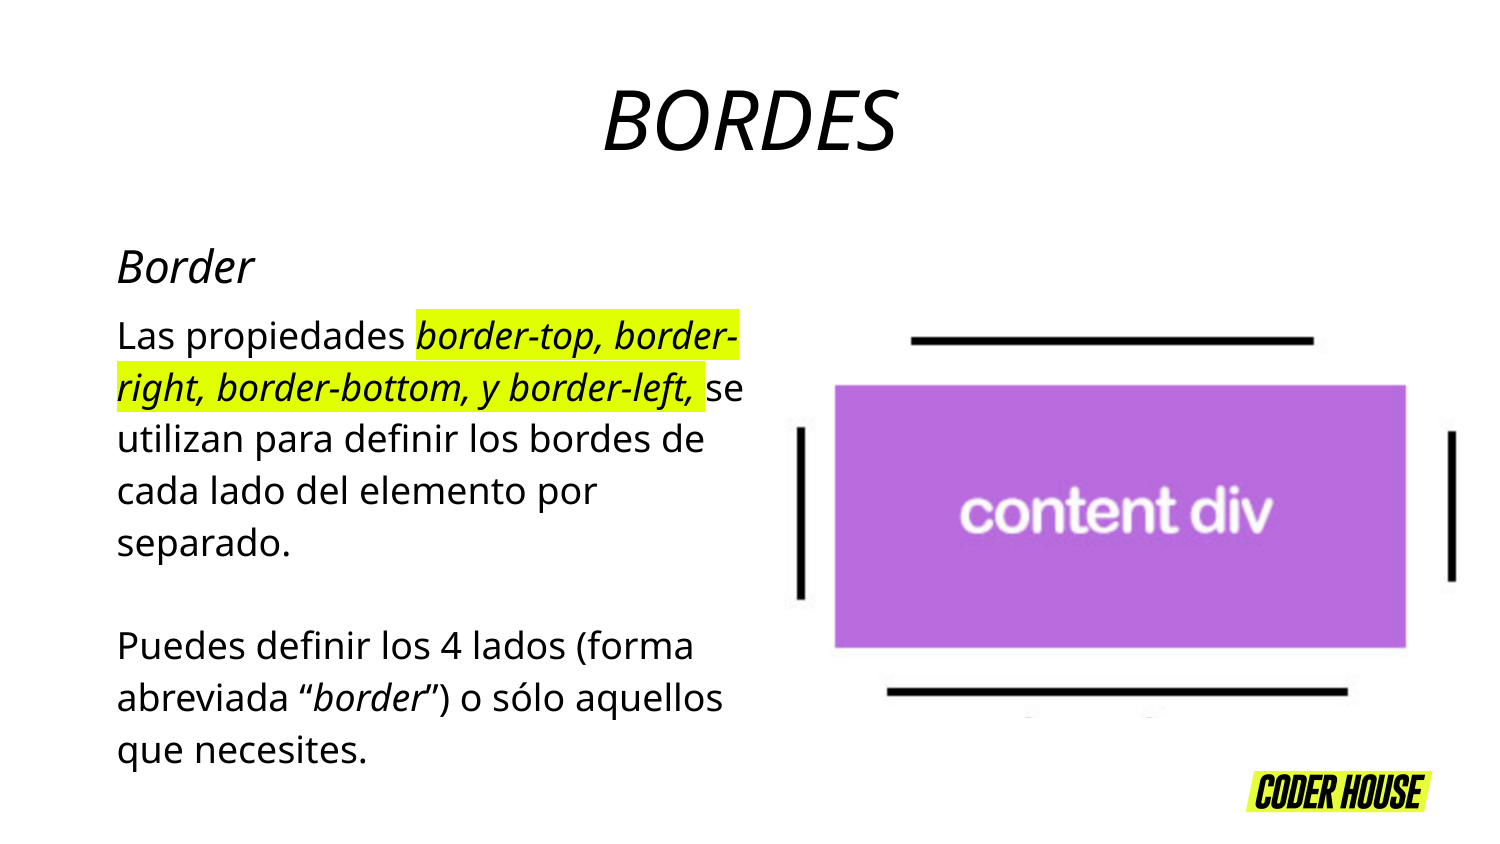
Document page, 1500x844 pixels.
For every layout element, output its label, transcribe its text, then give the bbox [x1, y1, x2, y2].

text_box Border Las propiedades border-top, border-right, border-bottom, y border-left, se utilizan para definir los bordes de cada lado del elemento por separado. Puedes definir los 4 lados (forma abreviada “border”) o sólo aquellos que necesites. [101, 214, 761, 778]
text_box BORDES [129, 37, 1370, 152]
picture [1241, 764, 1437, 819]
picture [783, 317, 1474, 718]
